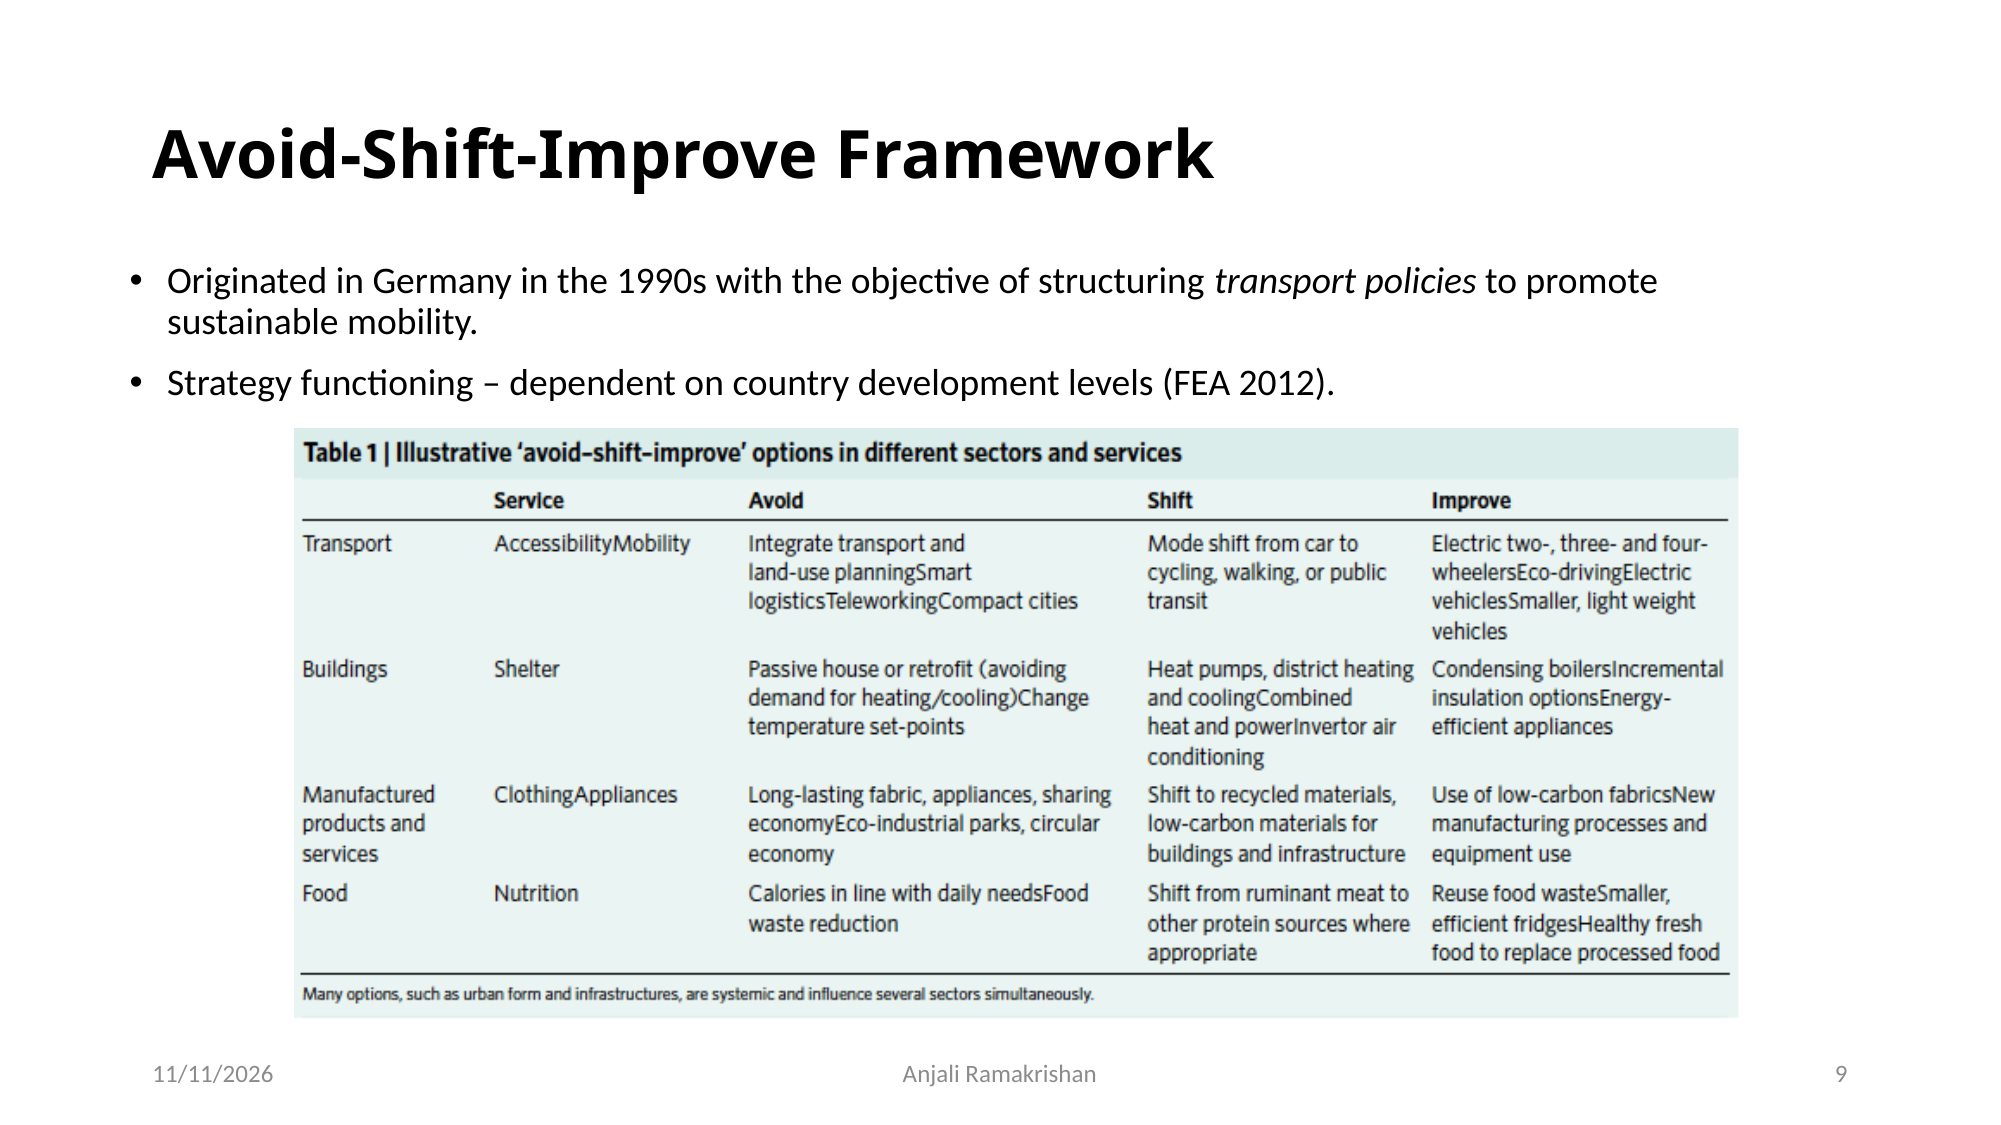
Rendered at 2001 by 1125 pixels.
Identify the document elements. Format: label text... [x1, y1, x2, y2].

picture [294, 428, 1744, 1020]
title Avoid-Shift-Improve Framework [137, 82, 1863, 231]
footer Anjali Ramakrishan [662, 1042, 1338, 1103]
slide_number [137, 1042, 588, 1103]
list Originated in Germany in the 1990s with the objective of structuring transport policies to promote sustainable mobility. Strategy functioning – dependent on country development levels (FEA 2012). [114, 253, 1811, 429]
slide_number 9 [1412, 1042, 1863, 1103]
